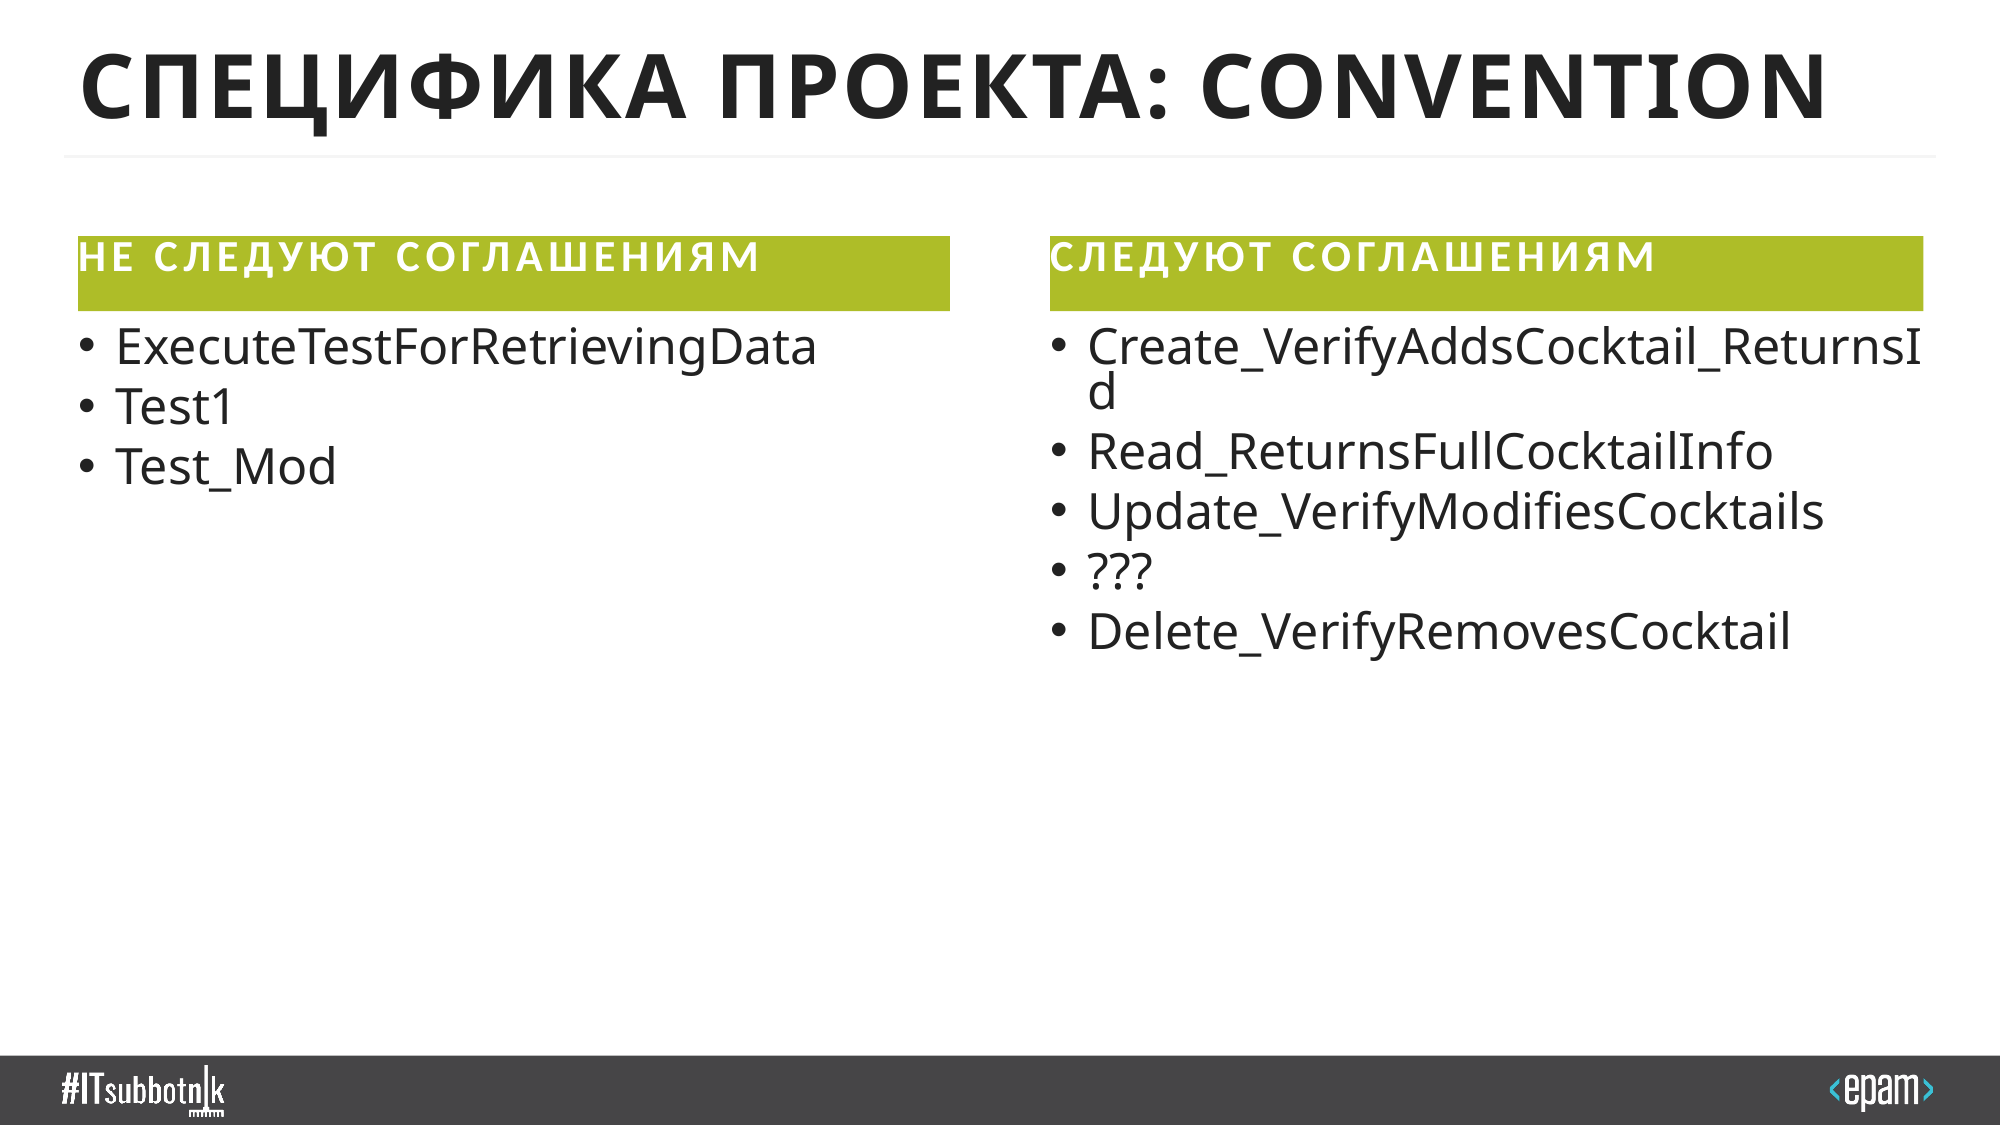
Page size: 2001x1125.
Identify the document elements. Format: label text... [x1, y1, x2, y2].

list Create_VerifyAddsCocktail_ReturnsId Read_ReturnsFullCocktailInfo Update_VerifyModifiesCocktails ??? Delete_VerifyRemovesCocktail [1050, 330, 1924, 980]
picture [51, 1025, 235, 1125]
title Специфика проекта: convention [78, 50, 1922, 116]
list Не следуют соглашениям [78, 236, 950, 312]
list ExecuteTestForRetrievingData Test1 Test_Mod [78, 330, 950, 980]
list Следуют соглашениям [1050, 236, 1924, 312]
